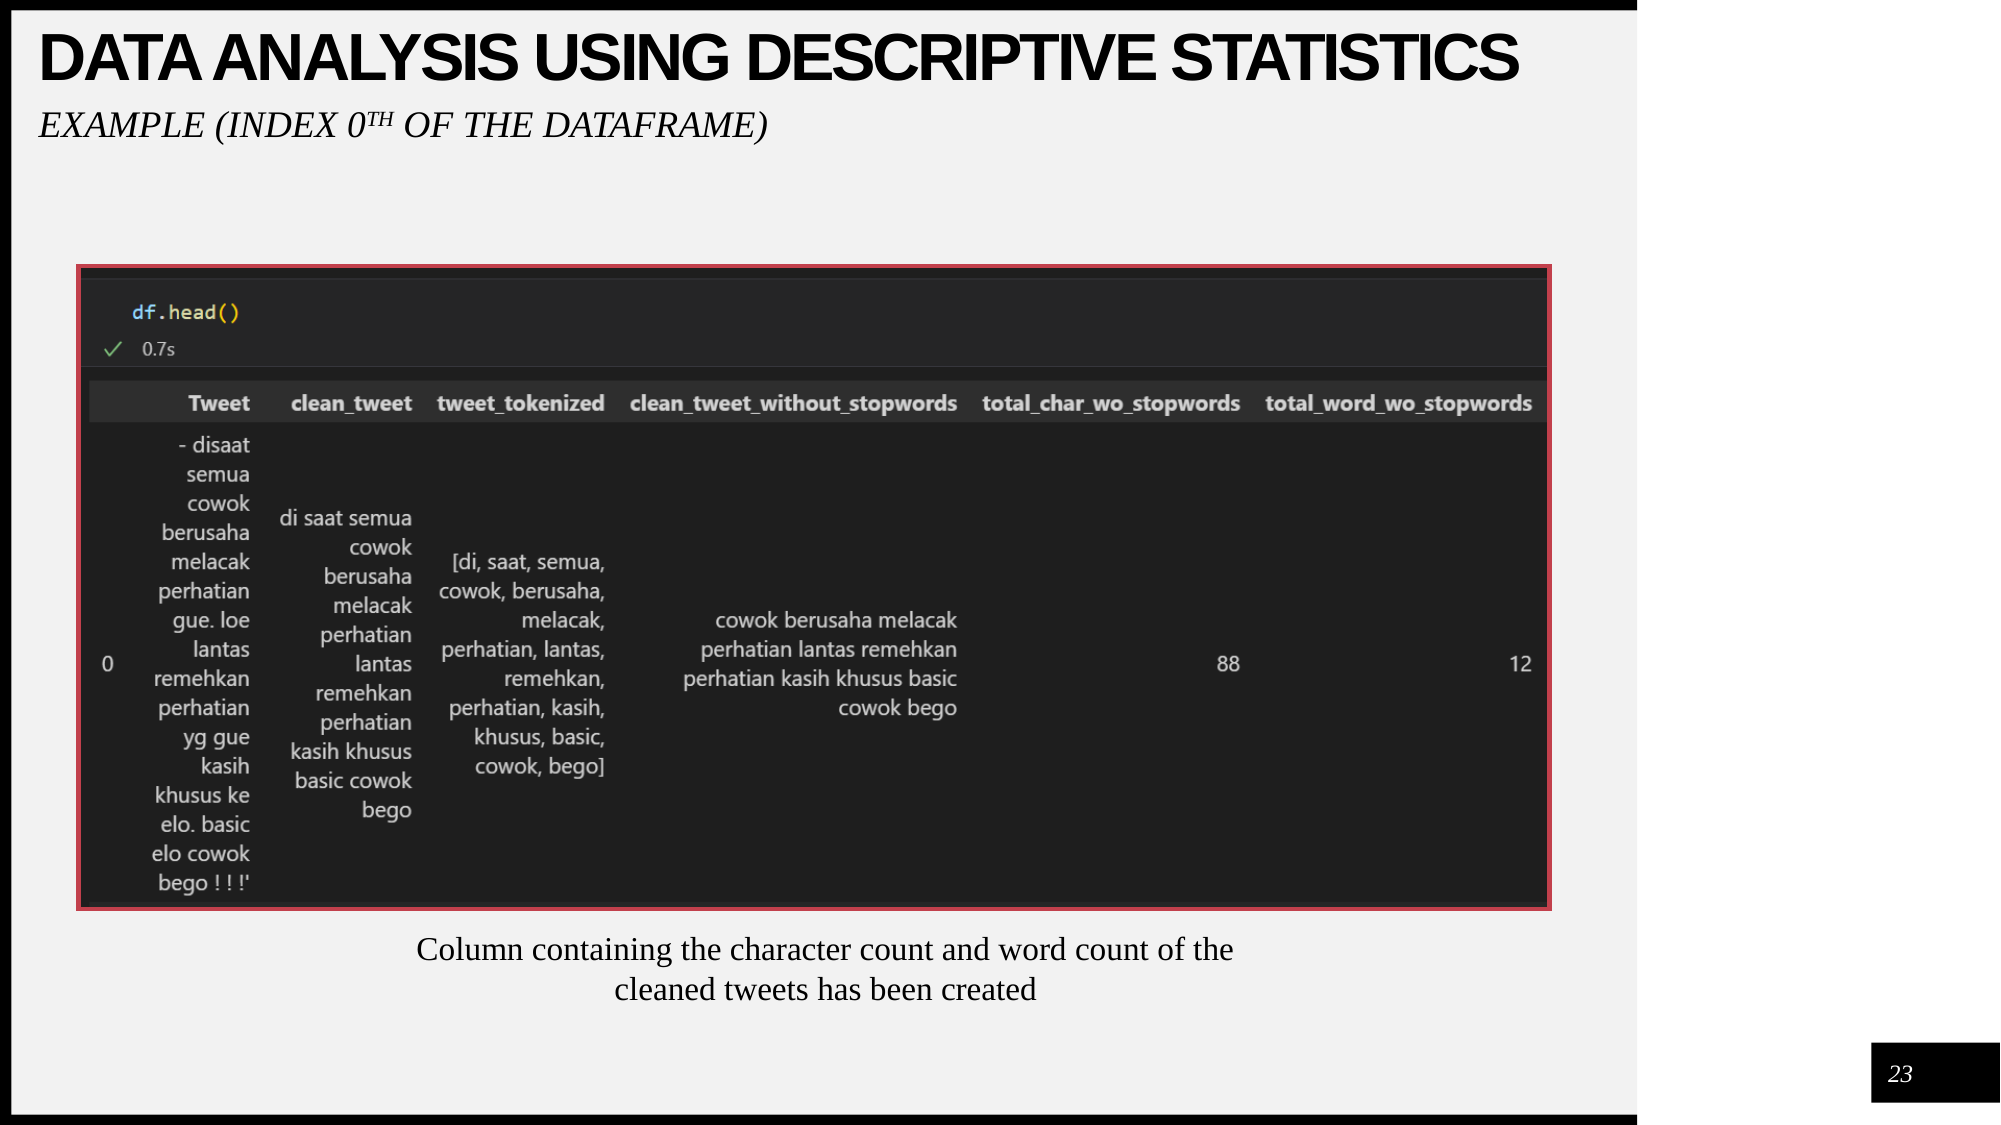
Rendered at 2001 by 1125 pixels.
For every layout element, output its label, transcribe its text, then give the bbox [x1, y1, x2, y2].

title DATA ANALYSIS USING DESCRIPTIVE STATISTICS [38, 23, 1548, 94]
text_box Column containing the character count and word count of the cleaned tweets has been created [347, 920, 1305, 1015]
slide_number 23 [1877, 1050, 1924, 1096]
picture [80, 268, 1548, 907]
list EXAMPLE (INDEX 0TH OF THE DATAFRAME) [38, 104, 1548, 164]
